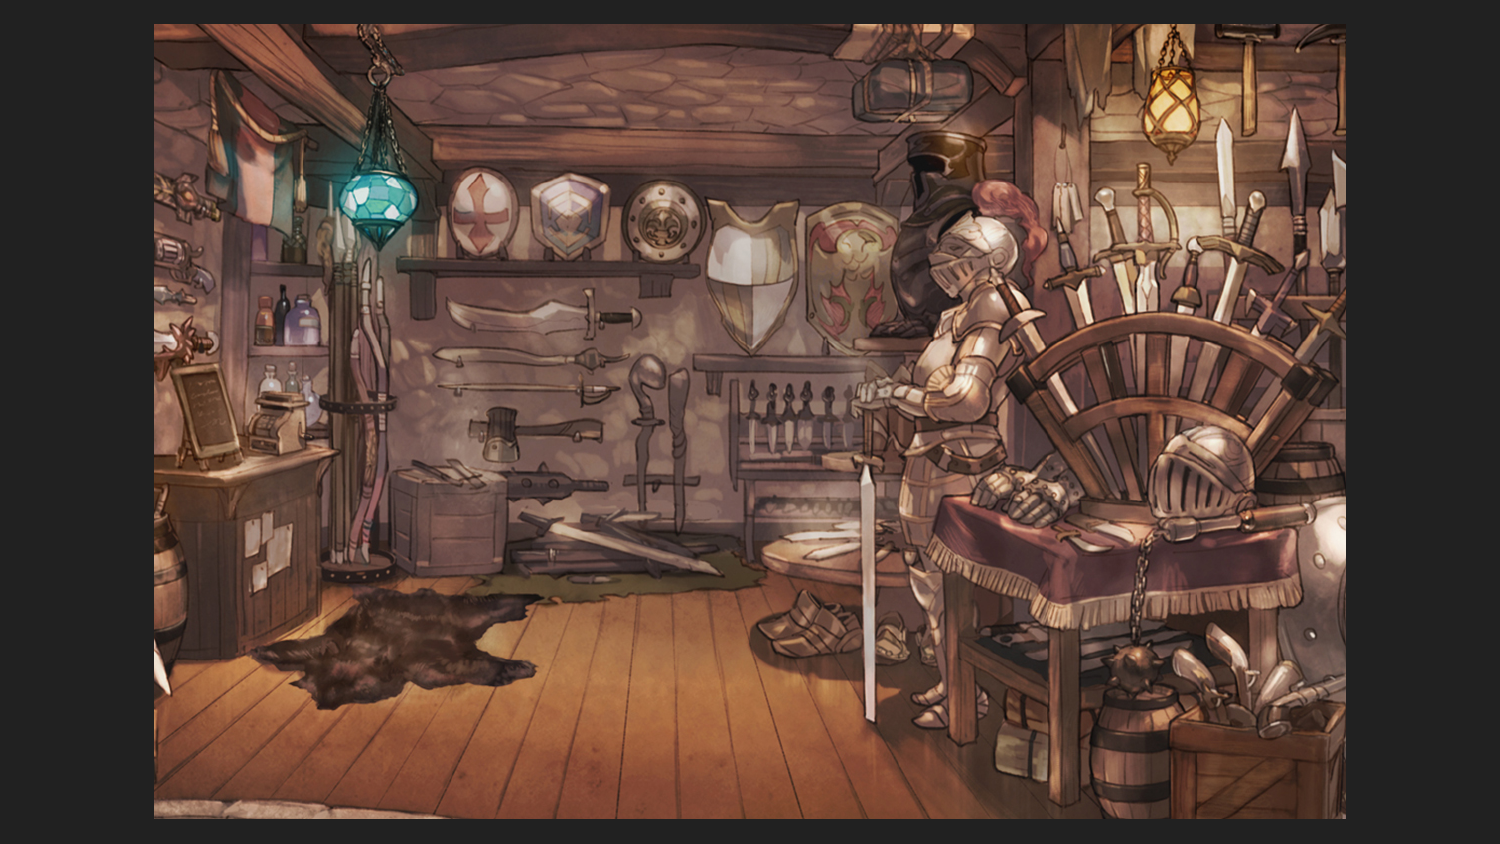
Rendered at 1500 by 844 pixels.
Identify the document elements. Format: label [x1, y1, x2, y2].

picture [154, 24, 1346, 819]
